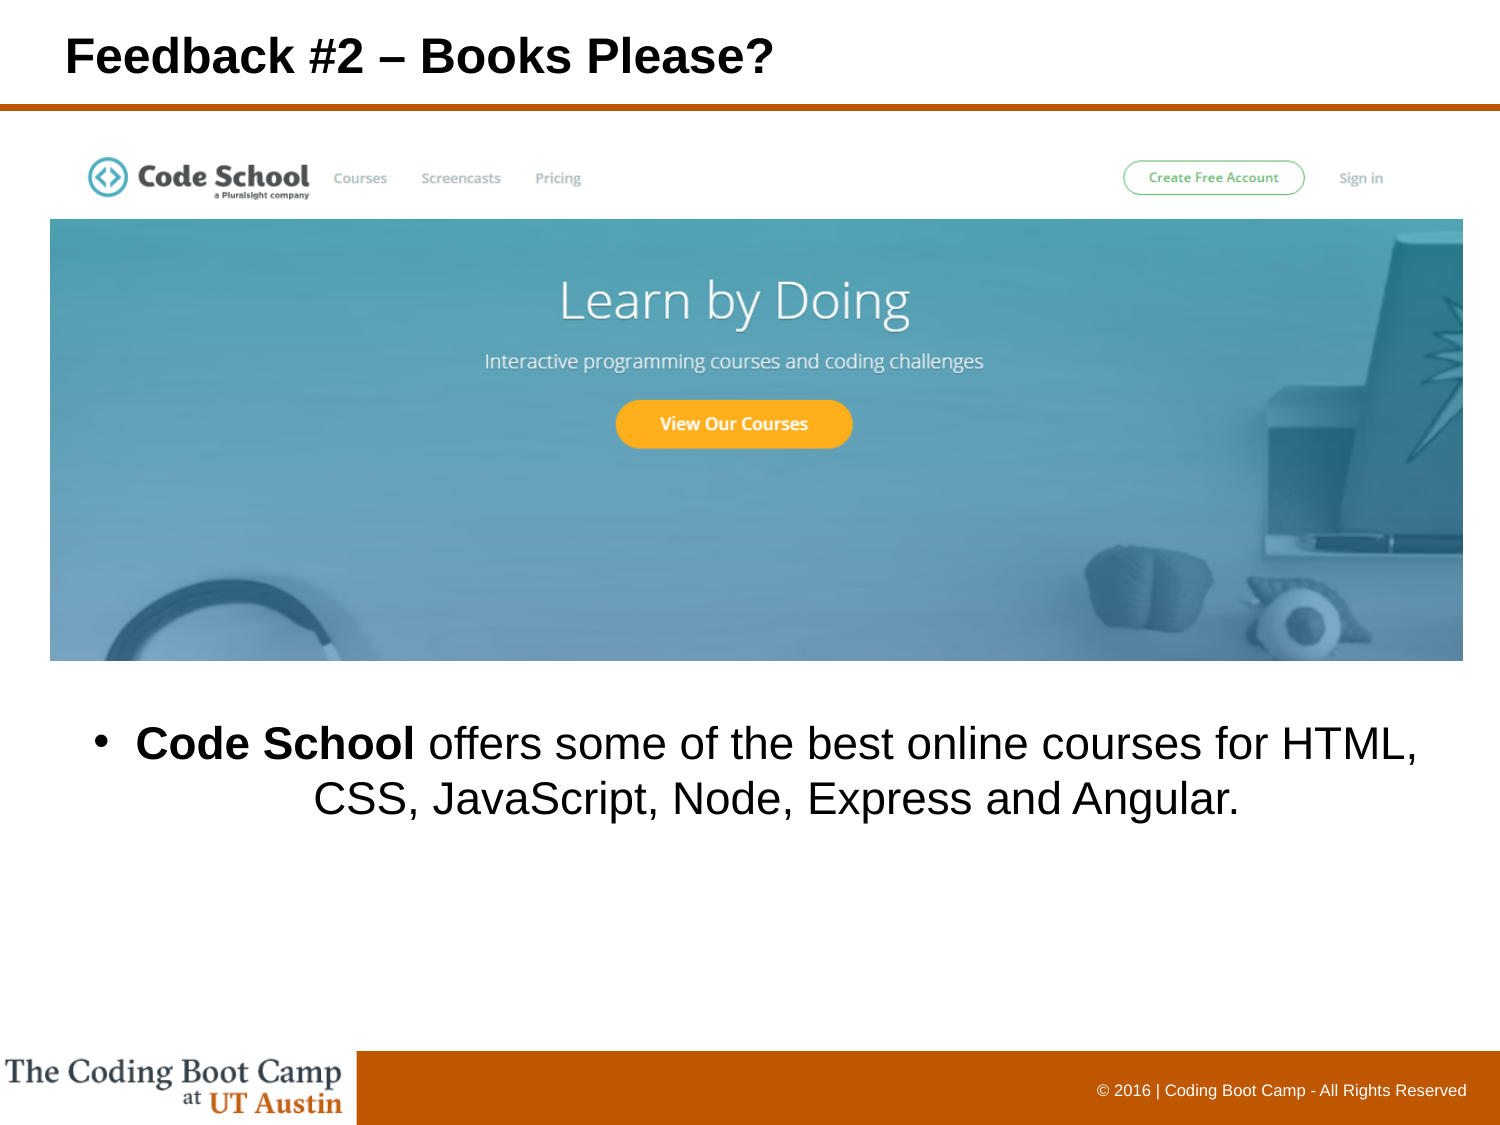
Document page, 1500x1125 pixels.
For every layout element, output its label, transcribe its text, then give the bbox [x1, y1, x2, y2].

text_box Code School offers some of the best online courses for HTML, CSS, JavaScript, Node, Express and Angular. [49, 698, 1463, 924]
picture [0, 1050, 357, 1125]
text_box Feedback #2 – Books Please? [50, 16, 1150, 91]
picture [49, 141, 1463, 661]
